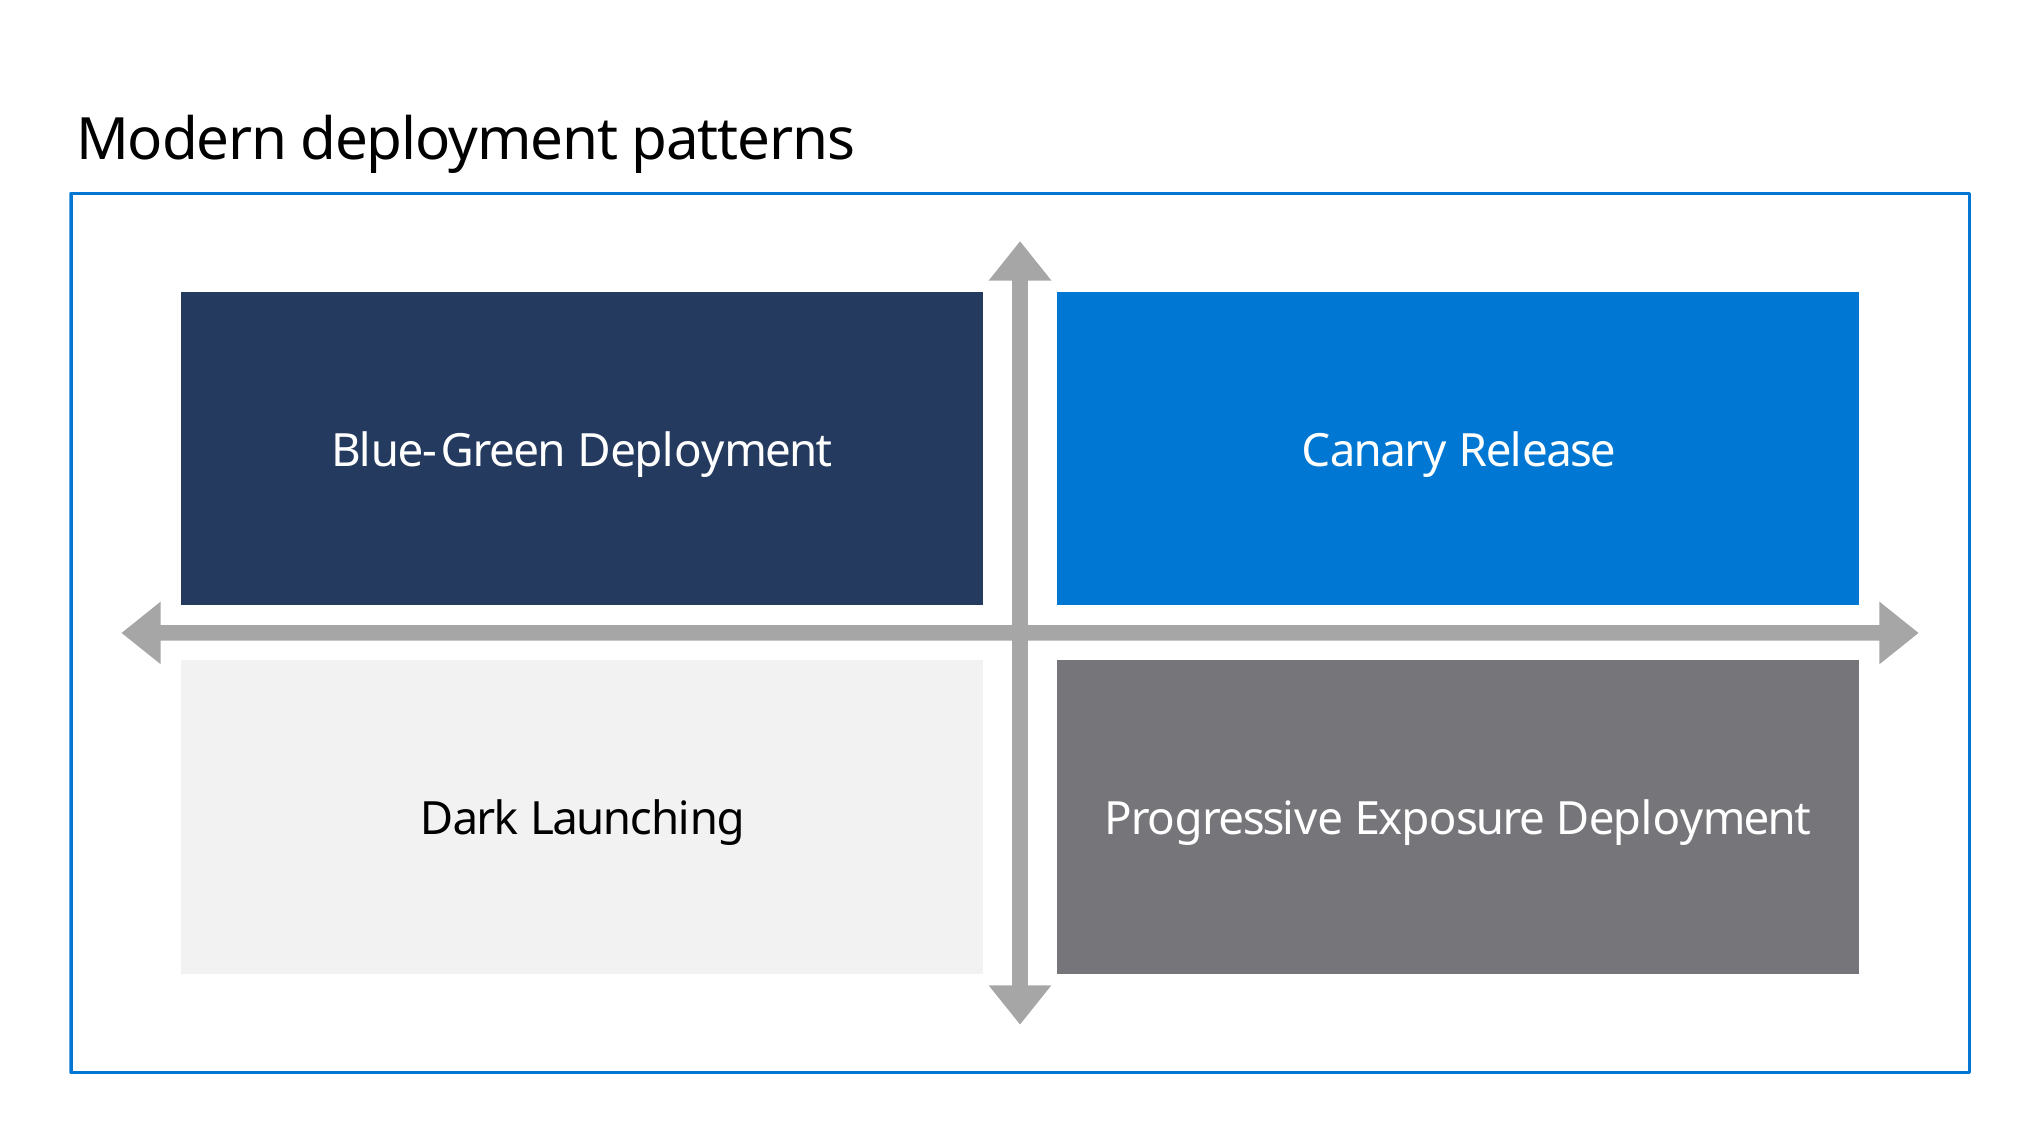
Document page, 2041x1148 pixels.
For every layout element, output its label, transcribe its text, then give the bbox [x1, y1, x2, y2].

title Modern deployment patterns [76, 103, 1969, 172]
picture [68, 191, 1972, 1074]
